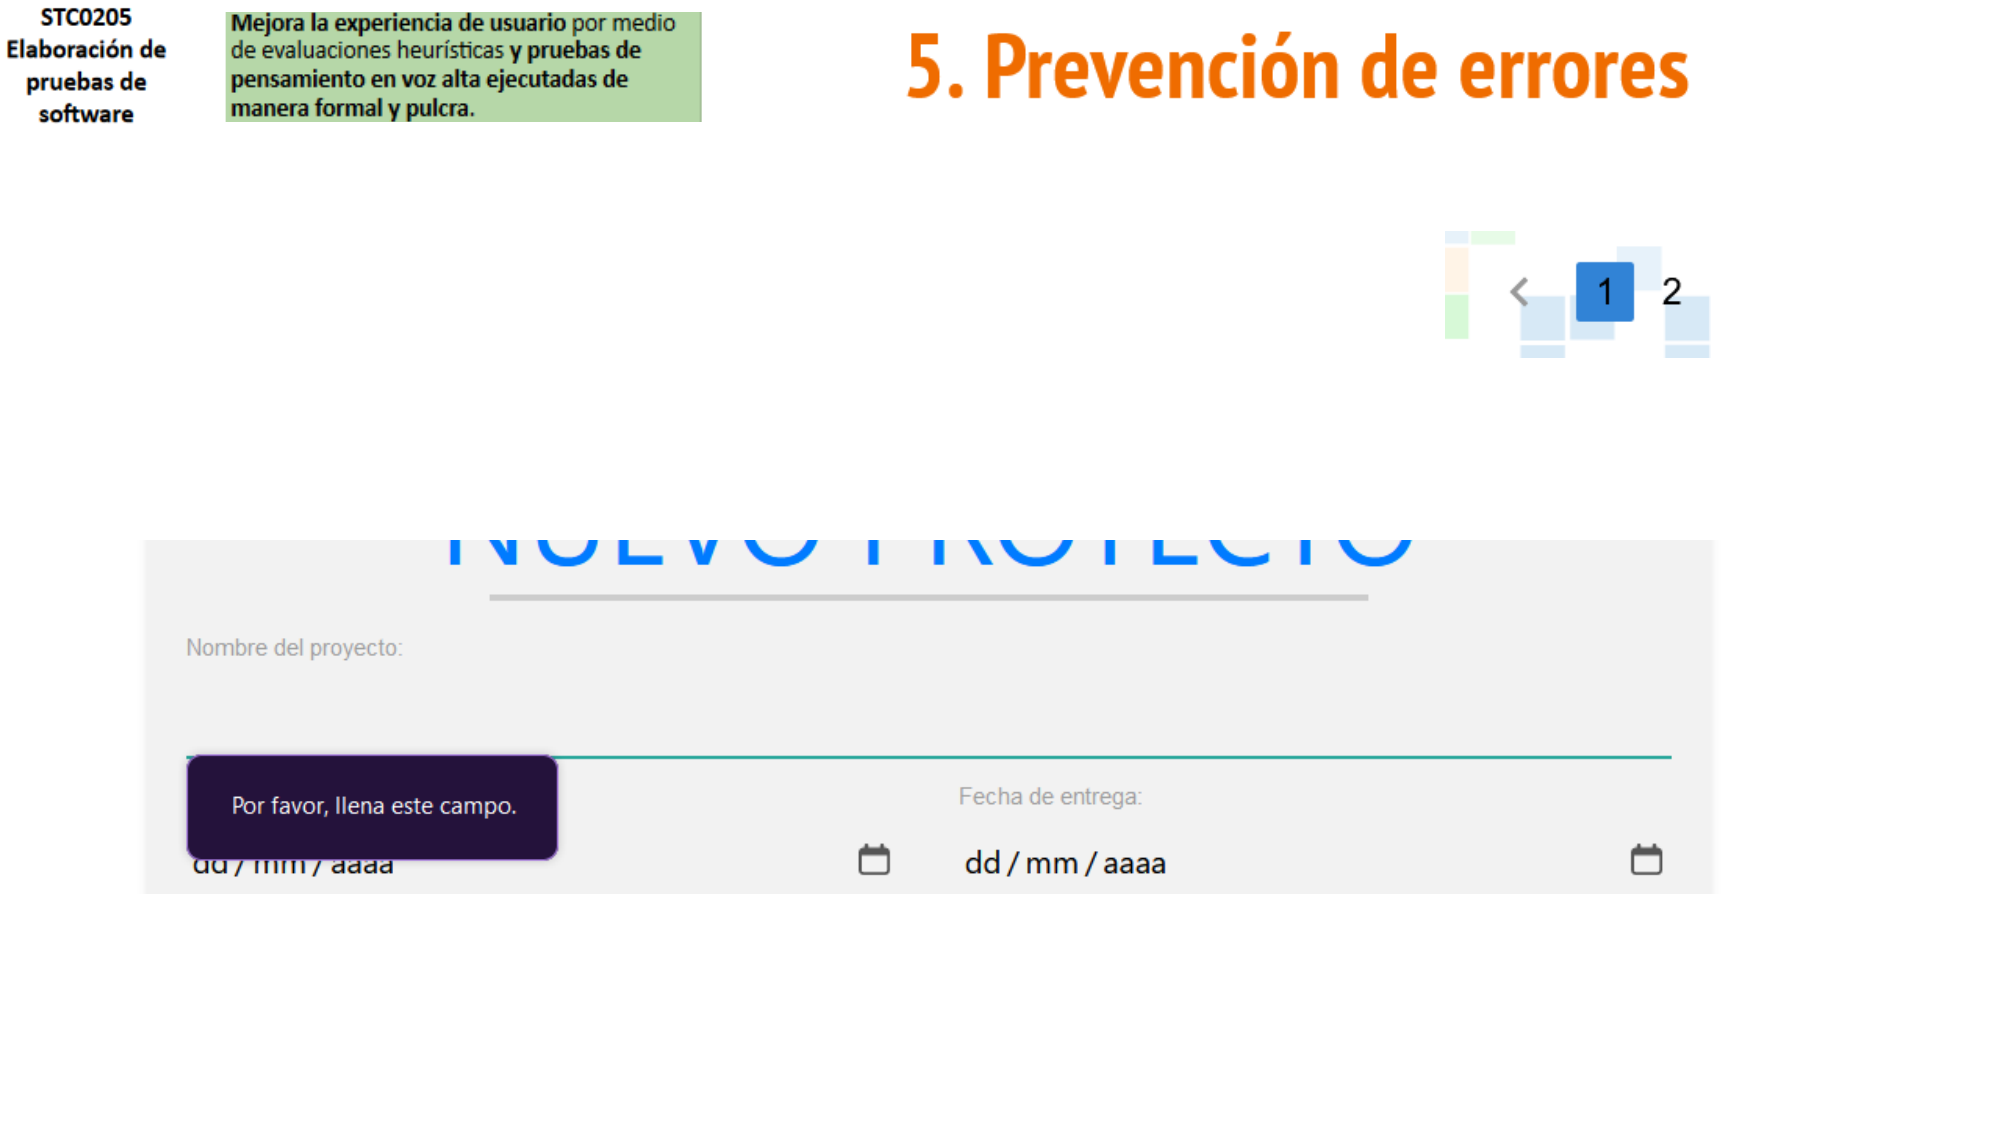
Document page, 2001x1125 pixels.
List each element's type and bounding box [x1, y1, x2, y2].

picture [0, 0, 171, 135]
picture [1444, 230, 1712, 359]
picture [225, 11, 703, 123]
picture [84, 539, 1747, 894]
picture [885, 12, 1712, 122]
